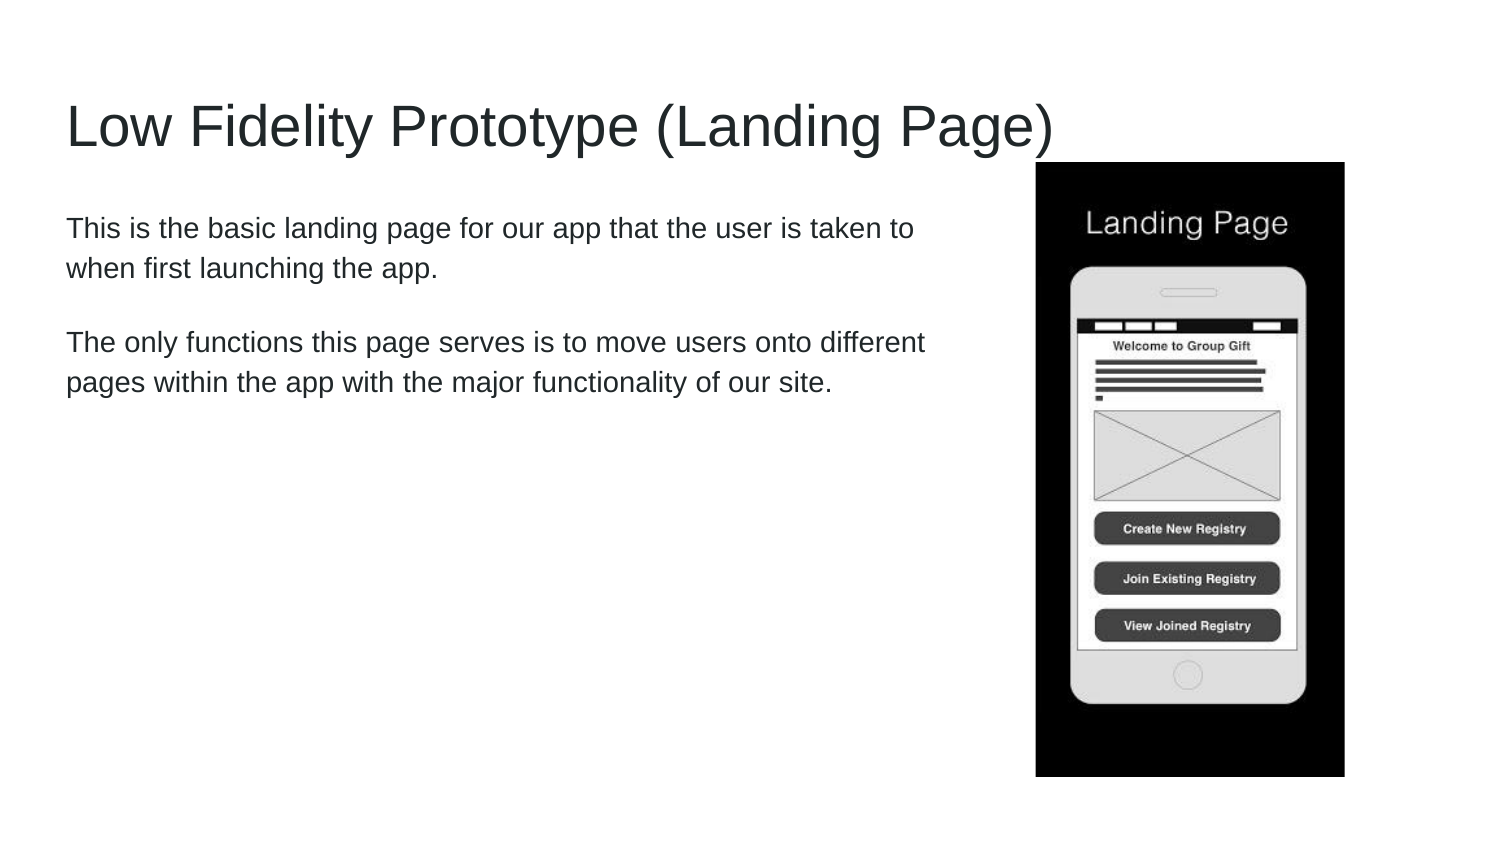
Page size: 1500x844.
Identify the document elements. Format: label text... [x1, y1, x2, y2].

picture [1035, 161, 1345, 777]
list This is the basic landing page for our app that the user is taken to when first launching the app. The only functions this page serves is to move users onto different pages within the app with the major functionality of our site. [51, 189, 1002, 750]
title Low Fidelity Prototype (Landing Page) [51, 72, 1449, 167]
